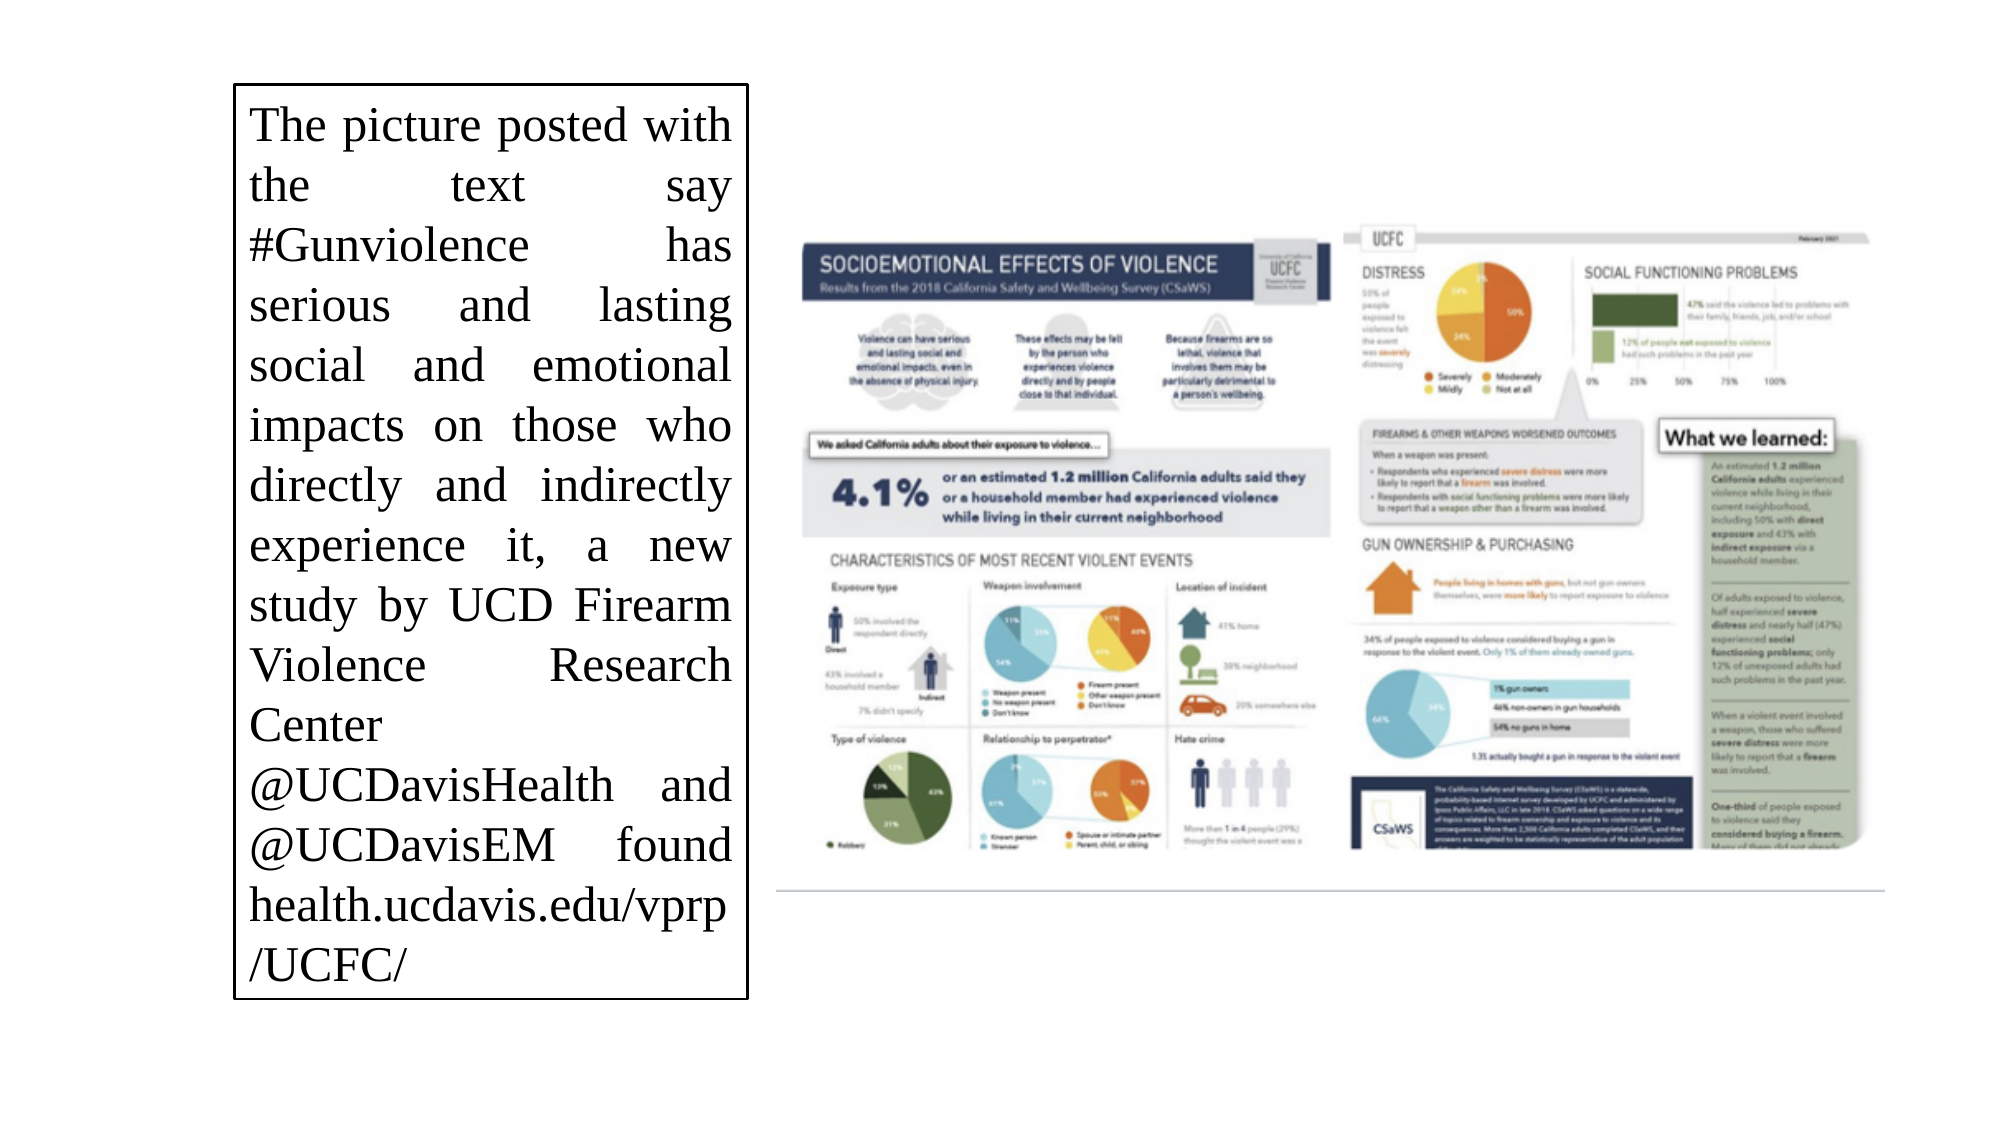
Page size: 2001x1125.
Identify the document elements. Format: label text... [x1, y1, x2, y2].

picture [776, 201, 1885, 892]
text_box The picture posted with the text say #Gunviolence has serious and lasting social and emotional impacts on those who directly and indirectly experience it, a new study by UCD Firearm Violence Research Center @UCDavisHealth and @UCDavisEM found health.ucdavis.edu/vprp/UCFC/ [234, 84, 748, 1000]
